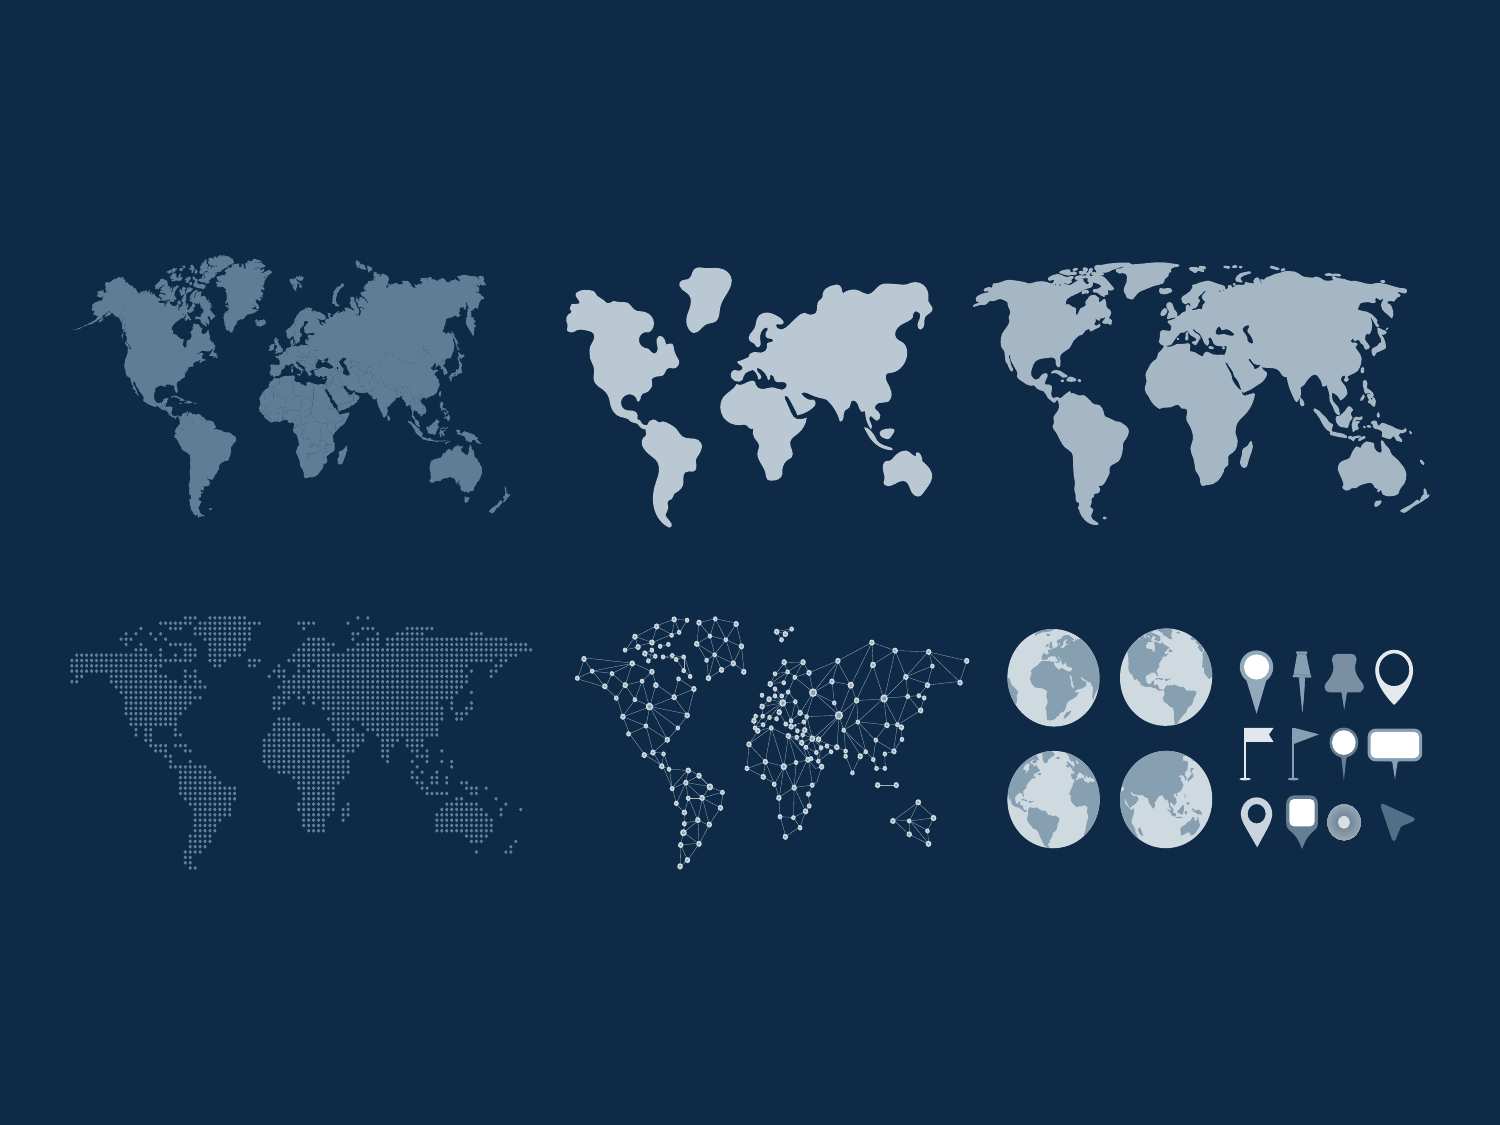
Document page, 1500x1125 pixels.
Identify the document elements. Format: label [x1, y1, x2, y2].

text_box [1375, 649, 1414, 705]
text_box [69, 615, 534, 871]
text_box [1367, 728, 1423, 780]
text_box [1287, 727, 1320, 781]
text_box [573, 615, 970, 870]
text_box [1116, 750, 1216, 849]
text_box [1001, 628, 1106, 727]
text_box [565, 267, 934, 528]
text_box [1380, 803, 1415, 841]
text_box [1285, 795, 1319, 850]
text_box [70, 254, 511, 518]
text_box [972, 261, 1431, 526]
text_box [1004, 750, 1104, 849]
text_box [1239, 727, 1274, 781]
text_box [1239, 650, 1274, 714]
text_box [1240, 797, 1273, 848]
text_box [1292, 651, 1312, 713]
text_box [1329, 727, 1359, 781]
text_box [1327, 804, 1361, 841]
text_box [1324, 653, 1364, 711]
text_box [1114, 628, 1218, 727]
